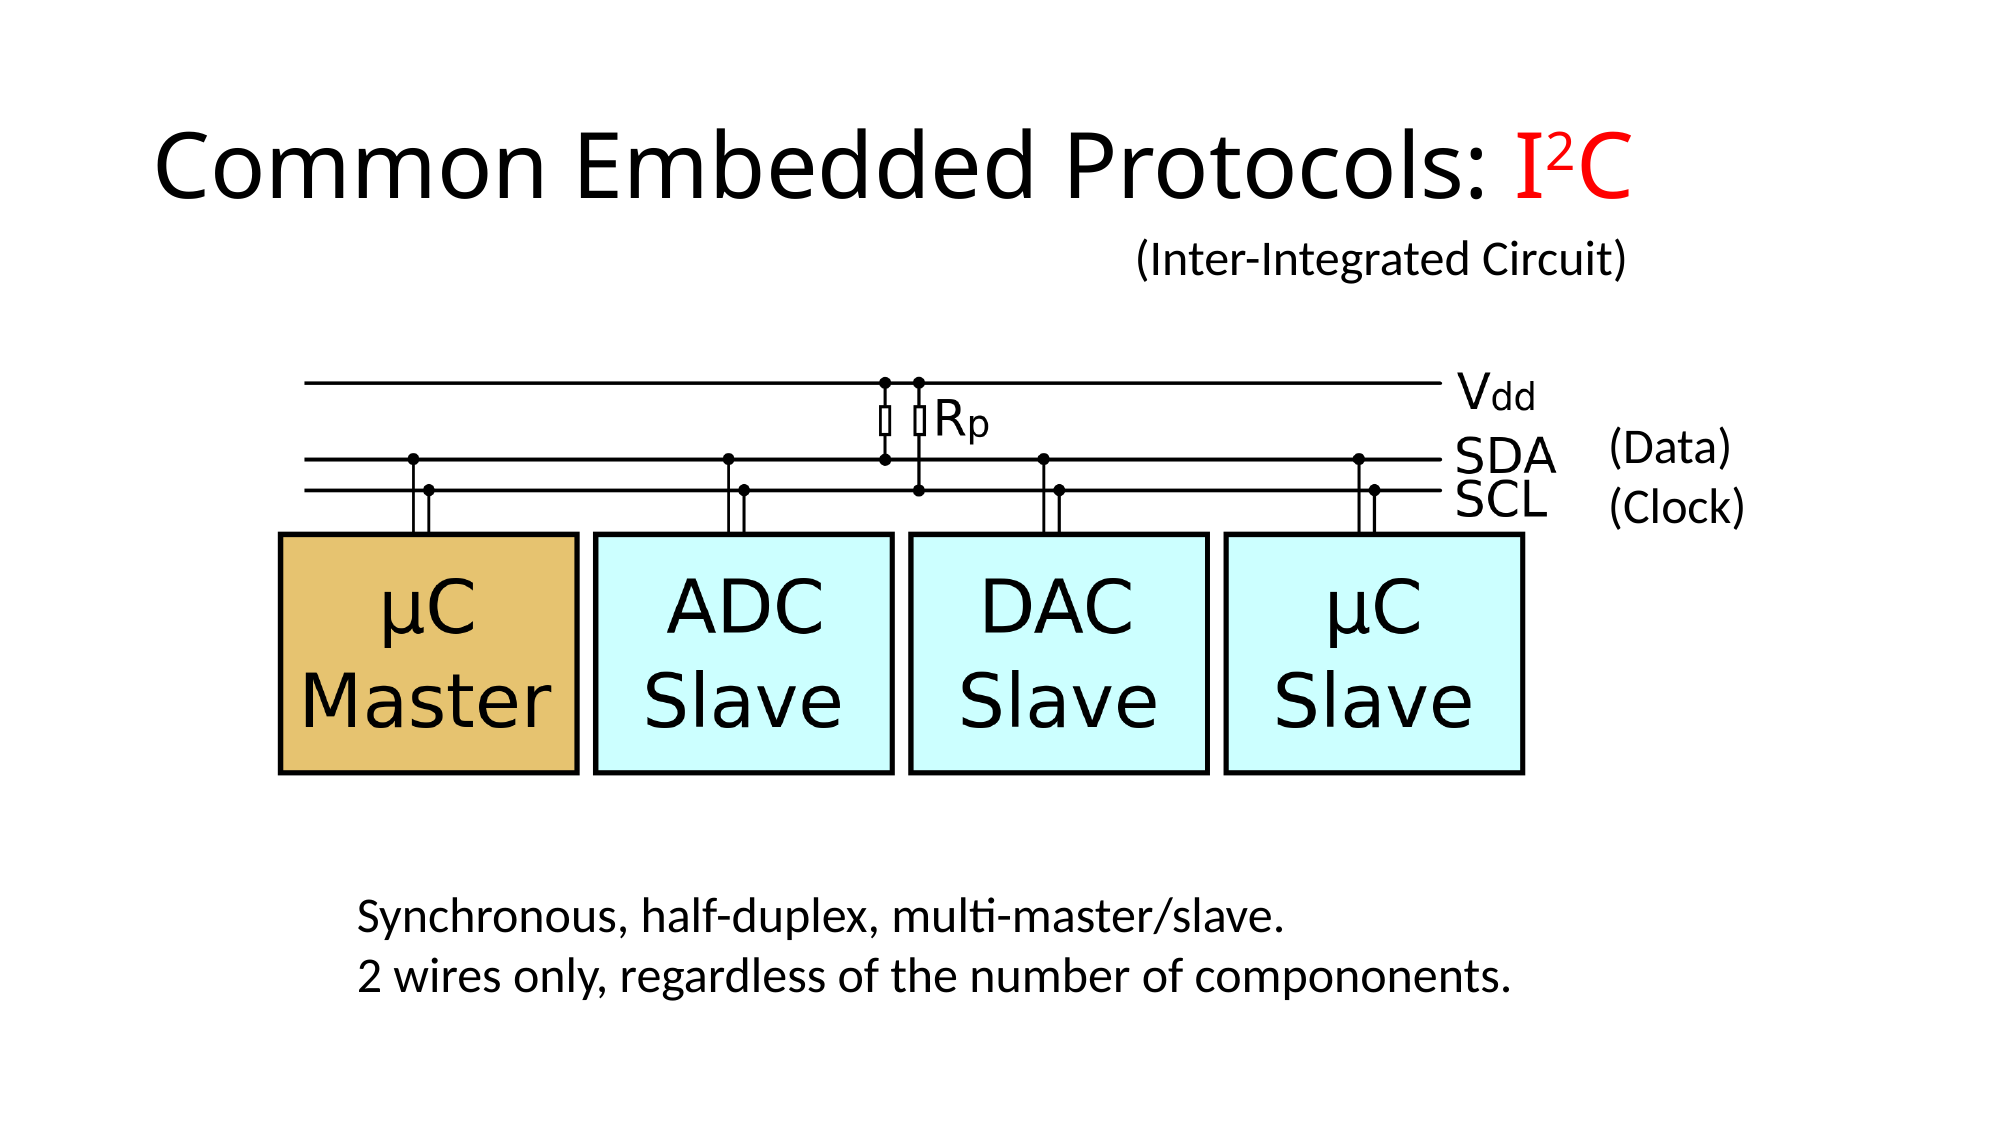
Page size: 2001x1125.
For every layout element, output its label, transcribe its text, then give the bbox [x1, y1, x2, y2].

text_box (Data) (Clock) [1593, 405, 1762, 541]
text_box (Inter-Integrated Circuit) [1119, 217, 1644, 293]
text_box Synchronous, half-duplex, multi-master/slave. 2 wires only, regardless of the number of compononents. [342, 875, 1528, 1011]
title Common Embedded Protocols: I2C [137, 59, 1863, 278]
picture [256, 361, 1565, 824]
